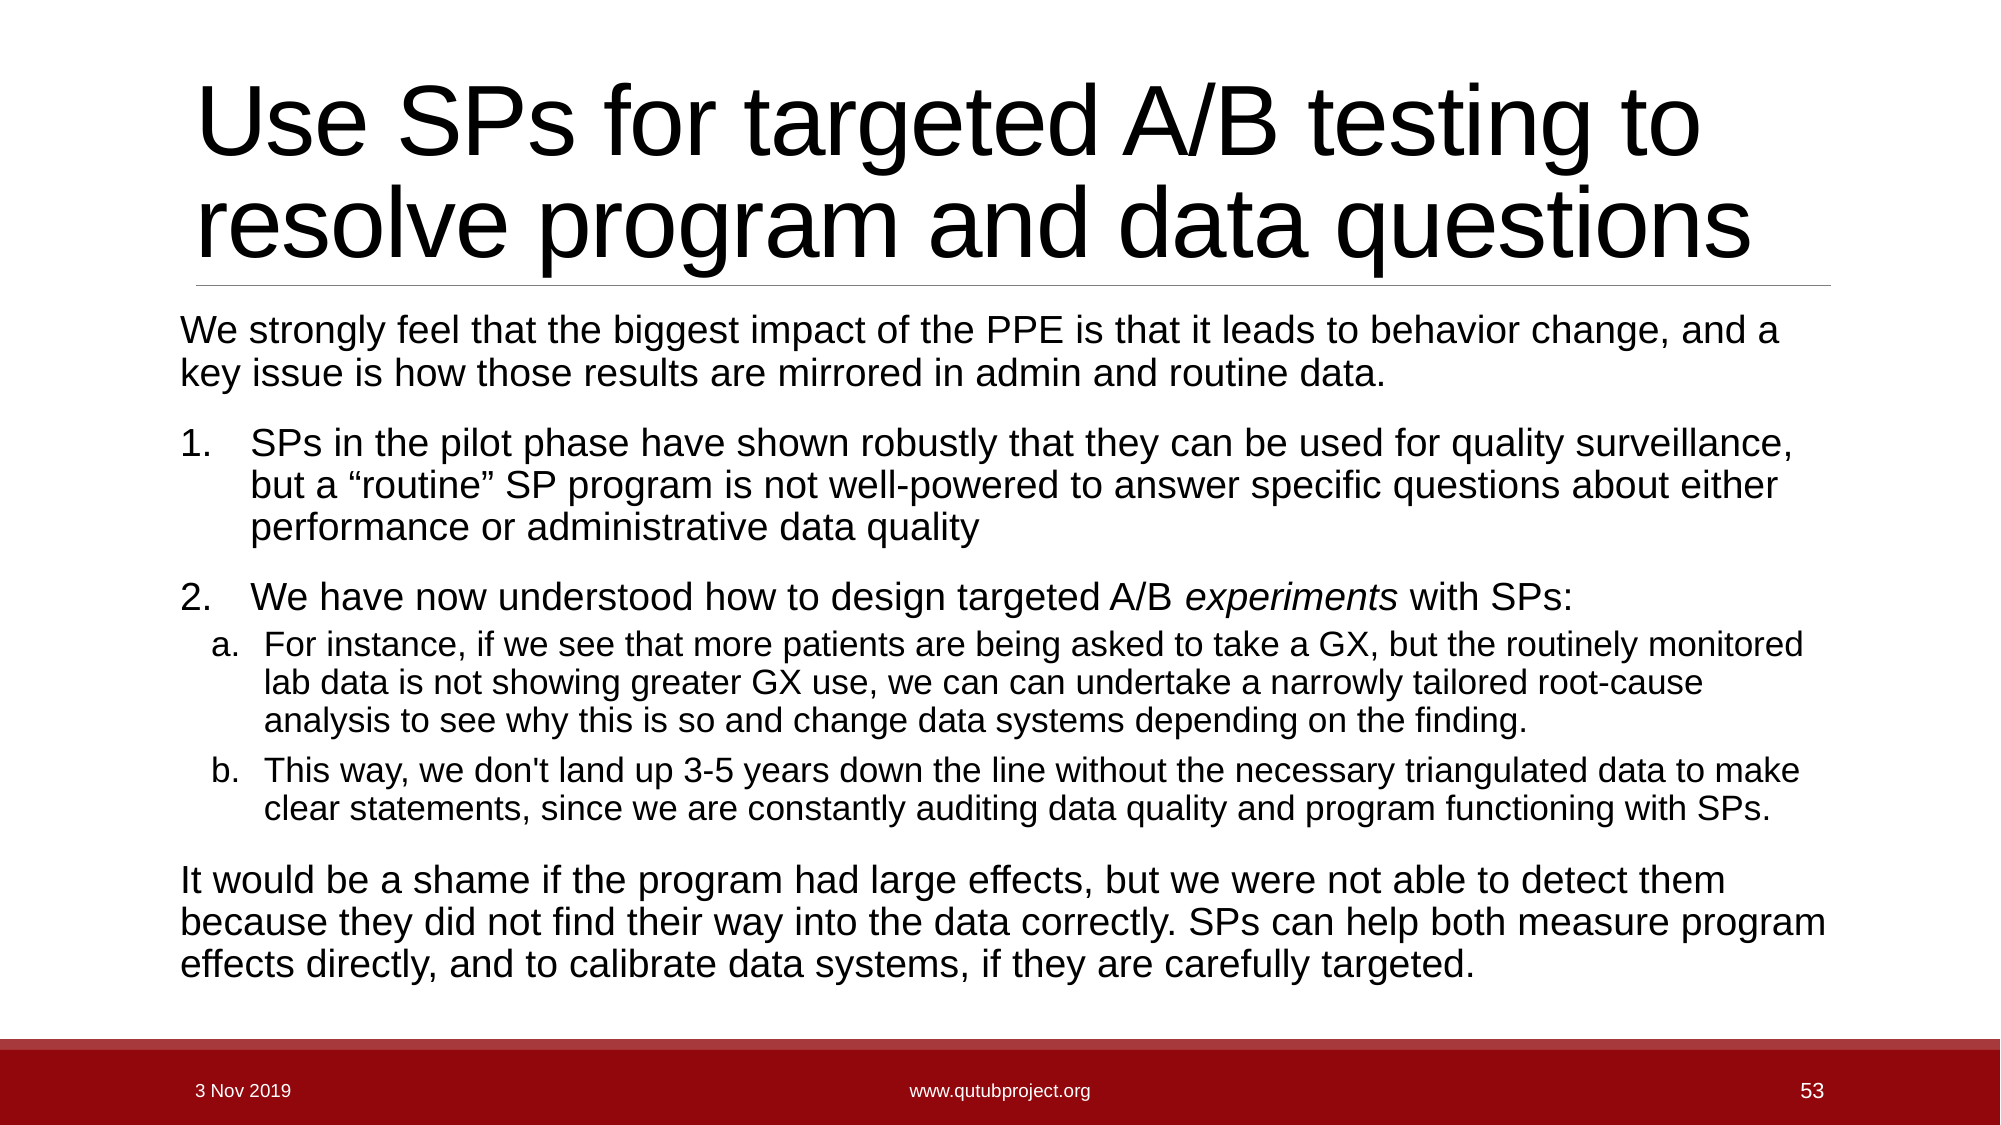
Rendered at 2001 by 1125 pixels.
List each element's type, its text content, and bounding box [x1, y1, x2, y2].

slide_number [180, 1059, 586, 1120]
slide_number 53 [1624, 1059, 1840, 1120]
footer www.qutubproject.org [604, 1059, 1396, 1120]
title Use SPs for targeted A/B testing to resolve program and data questions [180, 47, 1830, 285]
list We strongly feel that the biggest impact of the PPE is that it leads to behavior change, and a key issue is how those results are mirrored in admin and routine data. SPs in the pilot phase have shown robustly that they can be used for quality surveillance, but a “routine” SP program is not well-powered to answer specific questions about either performance or administrative data quality We have now understood how to design targeted A/B experiments with SPs: For instance, if we see that more patients are being asked to take a GX, but the routinely monitored lab data is not showing greater GX use, we can can undertake a narrowly tailored root-cause analysis to see why this is so and change data systems depending on the finding. This way, we don't land up 3-5 years down the line without the necessary triangulated data to make clear statements, since we are constantly auditing data quality and program functioning with SPs. It would be a shame if the program had large effects, but we were not able to detect them because they did not find their way into the data correctly. SPs can help both measure program effects directly, and to calibrate data systems, if they are carefully targeted. [180, 302, 1830, 1028]
